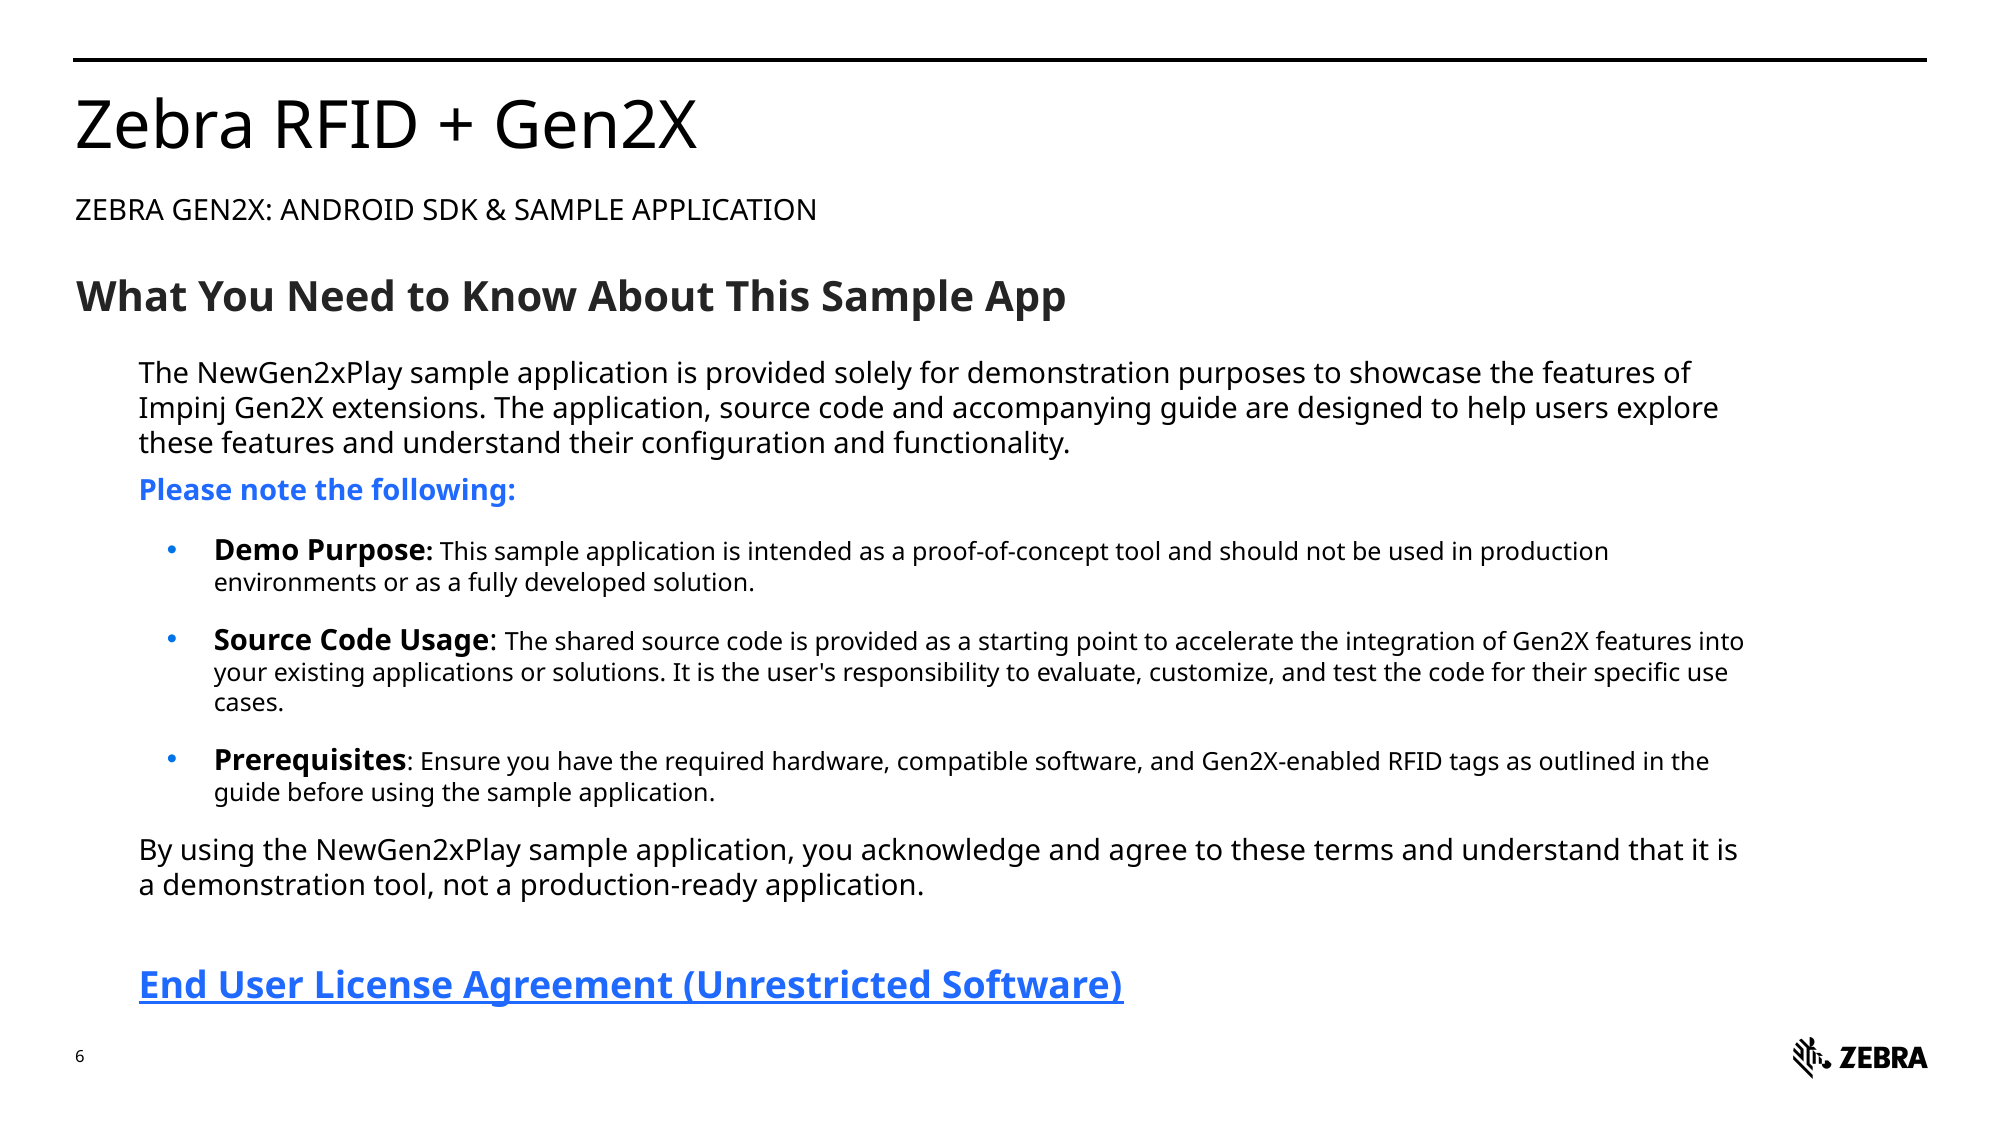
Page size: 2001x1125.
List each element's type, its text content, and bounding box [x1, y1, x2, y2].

picture [1793, 1037, 1928, 1079]
text_box What You Need to Know About This Sample App [61, 262, 1447, 328]
list Zebra Gen2X: Android SDK & Sample Application [75, 191, 1926, 244]
title Zebra RFID + Gen2X [75, 91, 1925, 152]
slide_number 6 [75, 1042, 151, 1073]
list The NewGen2xPlay sample application is provided solely for demonstration purposes to showcase the features of Impinj Gen2X extensions. The application, source code and accompanying guide are designed to help users explore these features and understand their configuration and functionality. Please note the following: Demo Purpose: This sample application is intended as a proof-of-concept tool and should not be used in production environments or as a fully developed solution. Source Code Usage: The shared source code is provided as a starting point to accelerate the integration of Gen2X features into your existing applications or solutions. It is the user's responsibility to evaluate, customize, and test the code for their specific use cases. Prerequisites: Ensure you have the required hardware, compatible software, and Gen2X-enabled RFID tags as outlined in the guide before using the sample application. By using the NewGen2xPlay sample application, you acknowledge and agree to these terms and understand that it is a demonstration tool, not a production-ready application. End User License Agreement (Unrestricted Software) [138, 354, 1758, 992]
